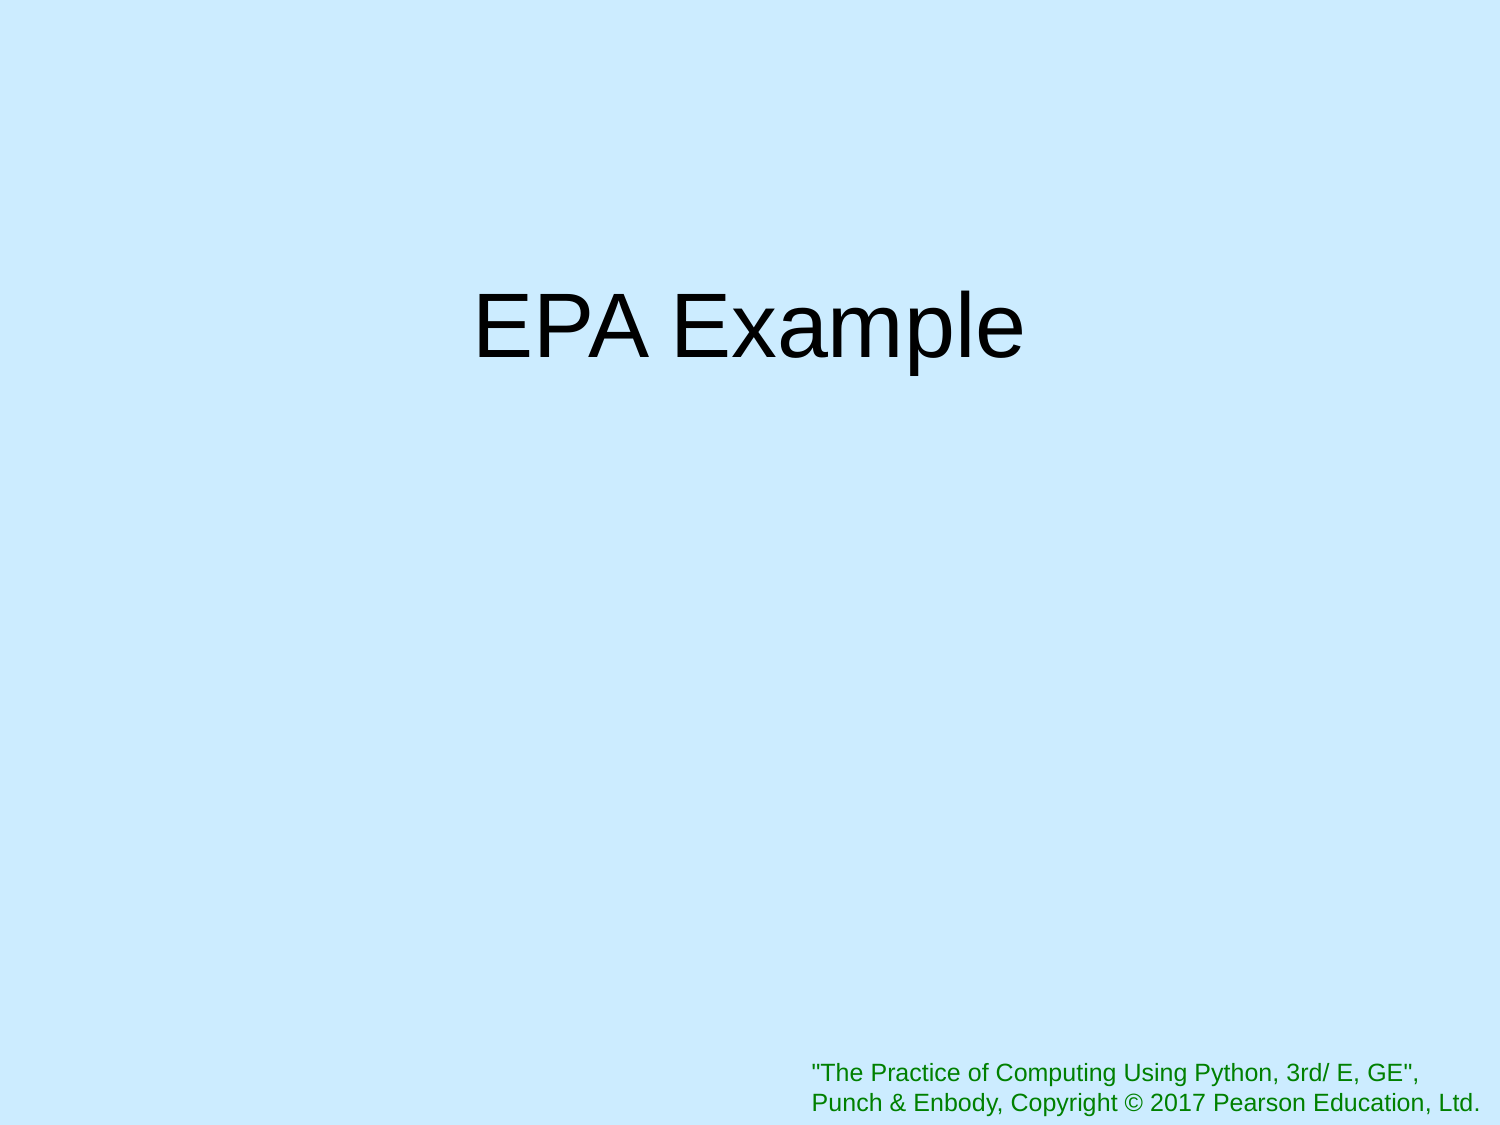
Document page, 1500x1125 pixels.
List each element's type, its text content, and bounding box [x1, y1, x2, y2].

title EPA Example [112, 200, 1388, 442]
